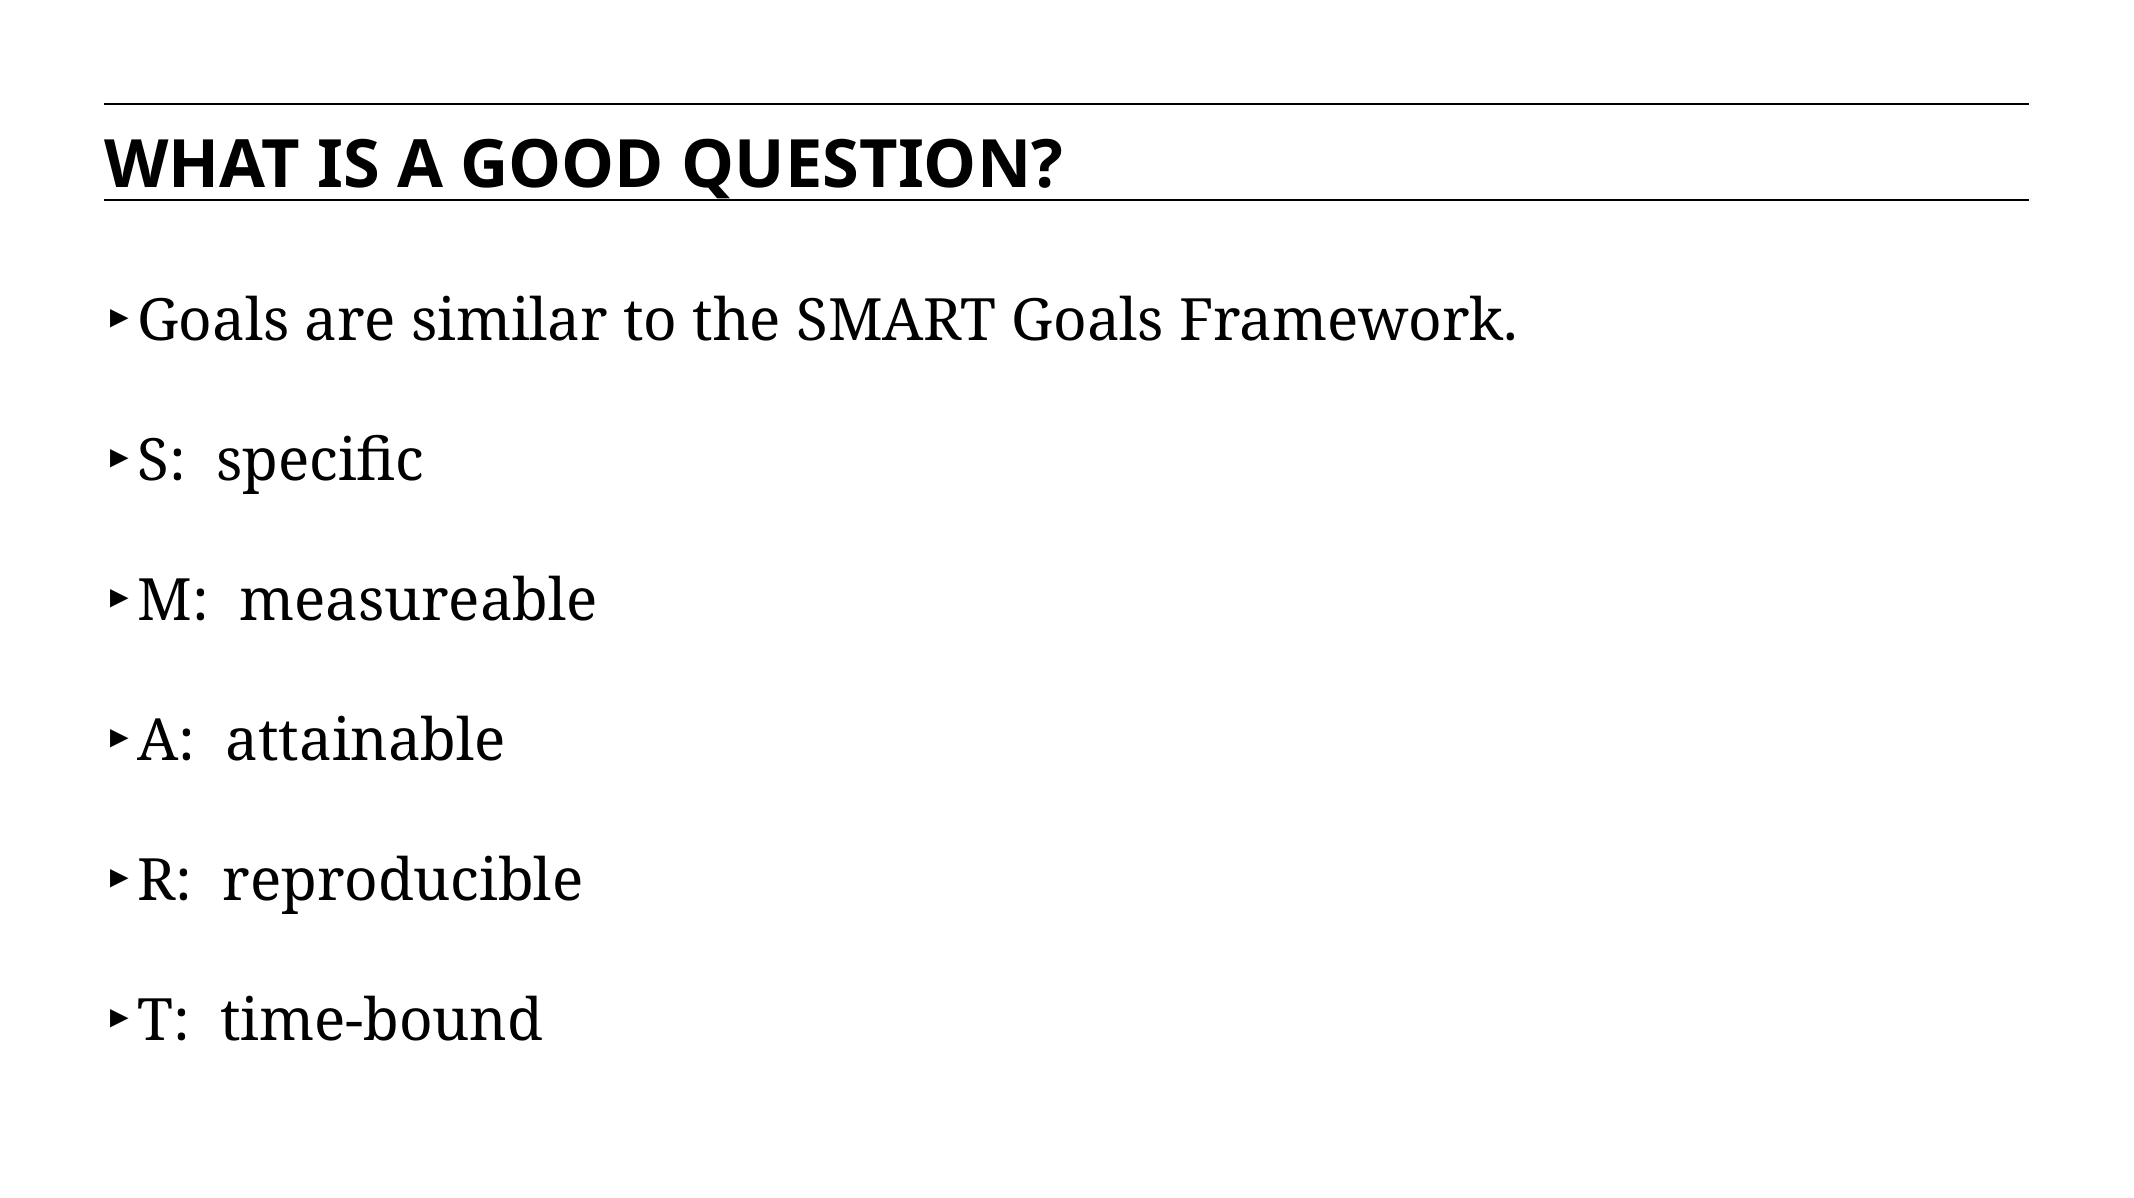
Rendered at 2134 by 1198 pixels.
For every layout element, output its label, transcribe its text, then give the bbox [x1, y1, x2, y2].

text_box WHAT IS A GOOD QUESTION? [104, 120, 1371, 192]
list Goals are similar to the SMART Goals Framework. S: specific M: measureable A: attainable R: reproducible T: time-bound [104, 212, 2030, 837]
